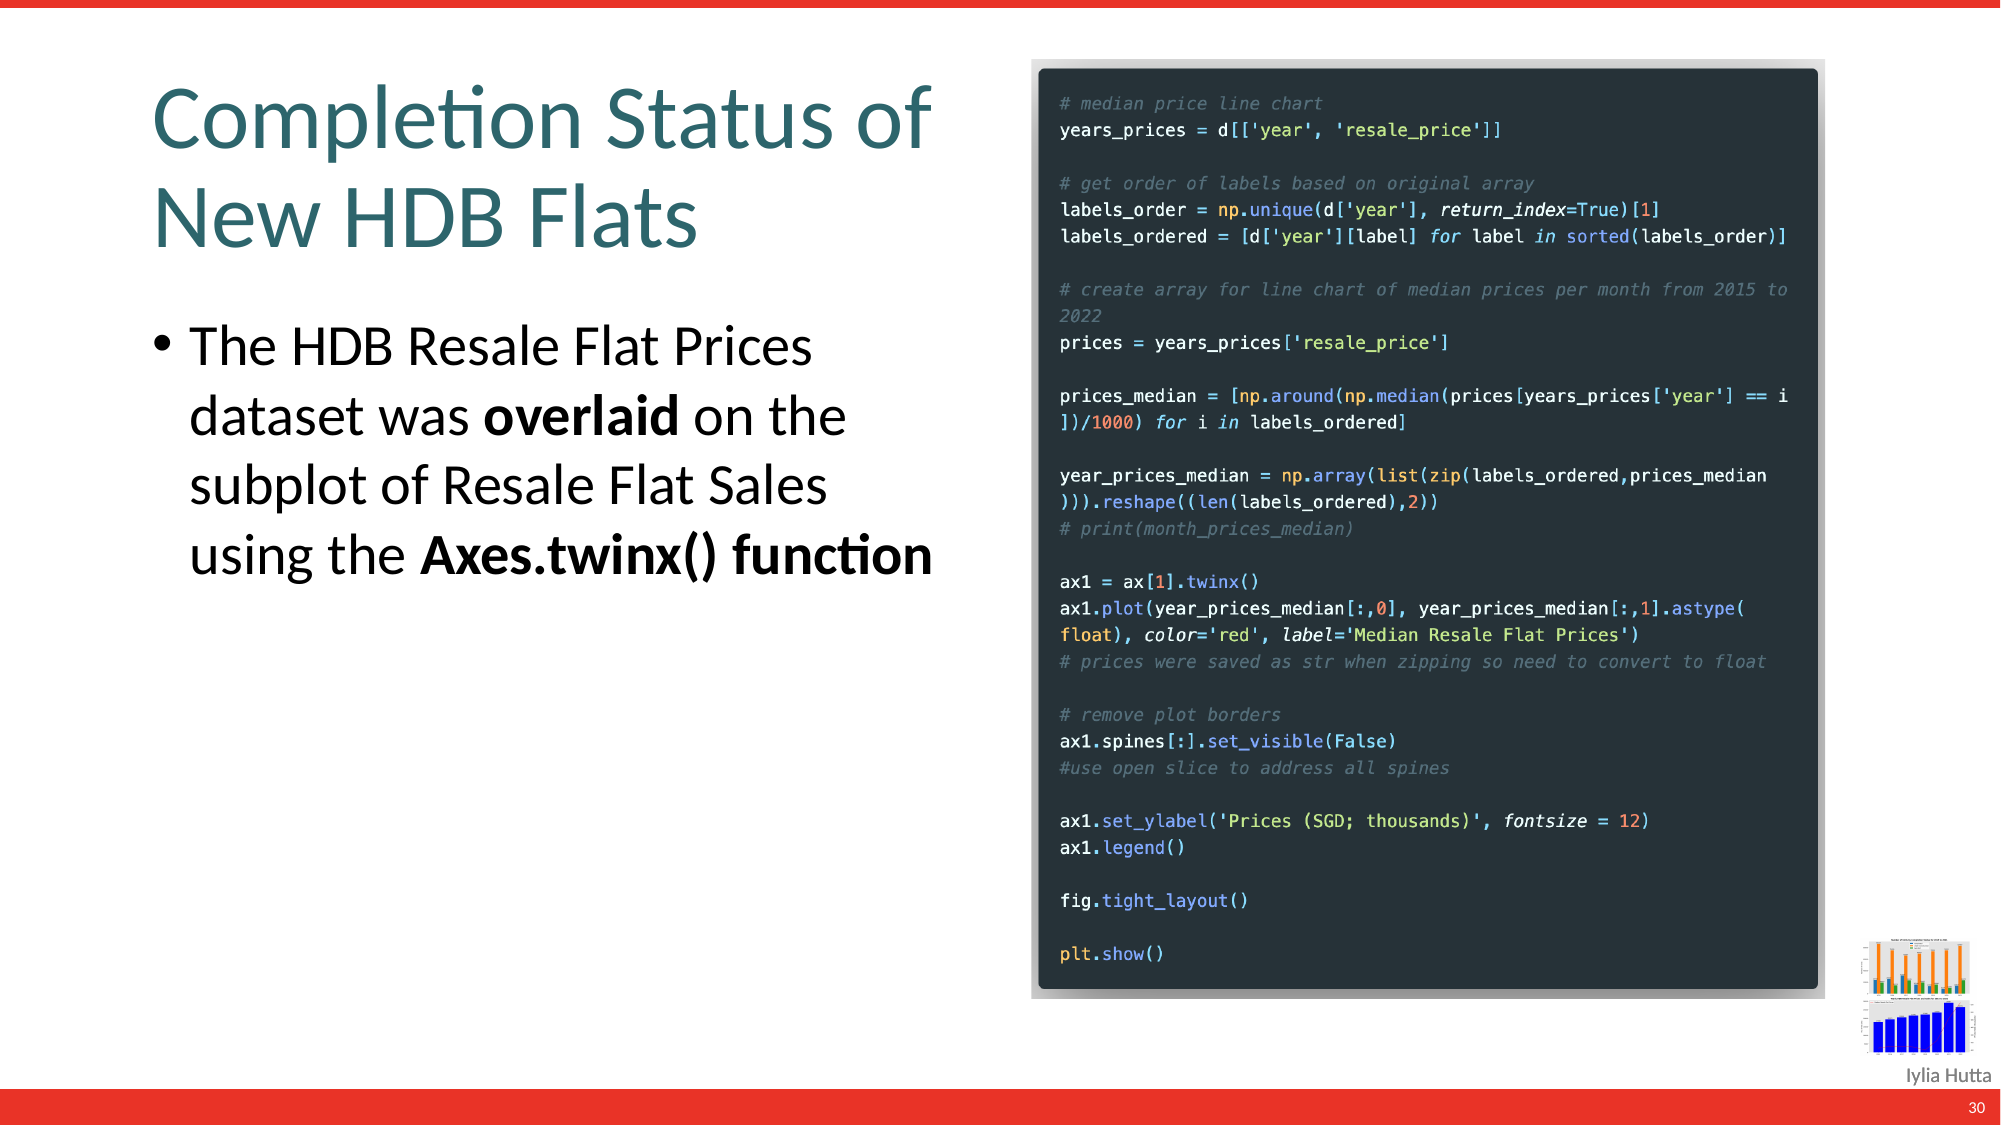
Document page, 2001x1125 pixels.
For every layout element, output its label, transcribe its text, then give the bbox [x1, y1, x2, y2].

list The HDB Resale Flat Prices dataset was overlaid on the subplot of Resale Flat Sales using the Axes.twinx() function [137, 299, 969, 1014]
title Completion Status of New HDB Flats [137, 59, 969, 278]
picture [1031, 59, 1826, 999]
slide_number 30 [1616, 1089, 2000, 1125]
picture [1860, 938, 1977, 1056]
